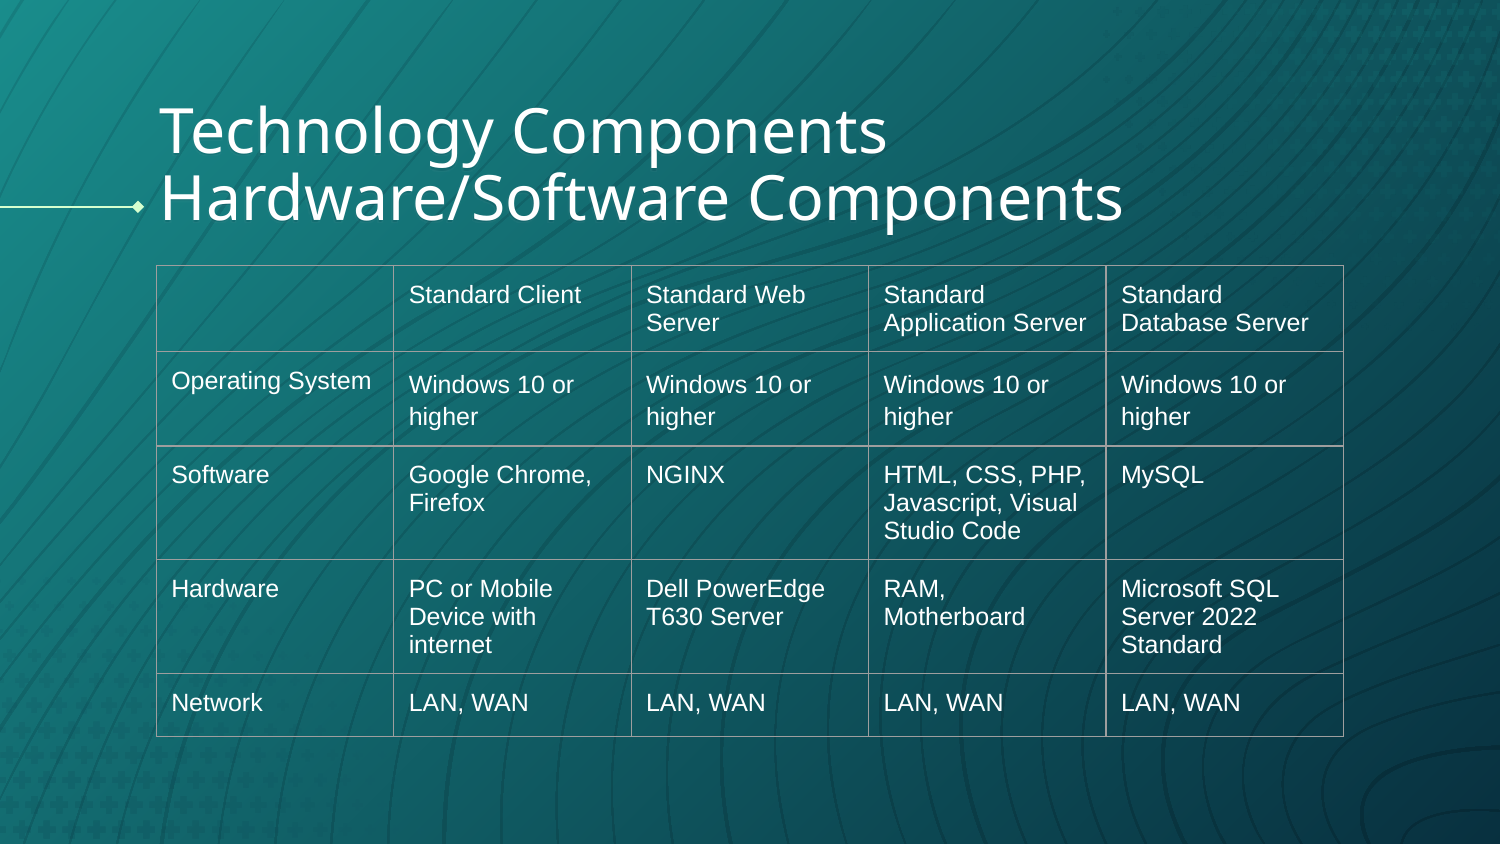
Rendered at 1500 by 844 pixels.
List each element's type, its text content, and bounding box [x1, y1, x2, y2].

table_cell LAN, WAN [1107, 674, 1343, 736]
table_header [157, 266, 393, 351]
table_header Standard Web Server [632, 266, 868, 351]
table_cell Software [157, 447, 393, 559]
table_cell Windows 10 or higher [1107, 352, 1343, 445]
table_cell Windows 10 or higher [394, 352, 631, 445]
table_cell LAN, WAN [394, 674, 631, 736]
table_cell Google Chrome, Firefox [394, 447, 631, 559]
table_cell Dell PowerEdge T630 Server [632, 560, 868, 673]
table_cell Hardware [157, 560, 393, 673]
table_header Standard Database Server [1107, 266, 1343, 351]
table_cell MySQL [1107, 447, 1343, 559]
table_cell LAN, WAN [869, 674, 1105, 736]
table_cell RAM, Motherboard [869, 560, 1105, 673]
table_cell Windows 10 or higher [869, 352, 1105, 445]
table_cell HTML, CSS, PHP, Javascript, Visual Studio Code [869, 447, 1105, 559]
table_cell Operating System [157, 352, 393, 445]
table_cell PC or Mobile Device with internet [394, 560, 631, 673]
table_cell Windows 10 or higher [632, 352, 868, 445]
table_cell LAN, WAN [632, 674, 868, 736]
table_cell Microsoft SQL Server 2022 Standard [1107, 560, 1343, 673]
title Technology Components Hardware/Software Components [159, 94, 1340, 240]
table_cell Network [157, 674, 393, 736]
table_cell NGINX [632, 447, 868, 559]
table_header Standard Client [394, 266, 631, 351]
table_header Standard Application Server [869, 266, 1105, 351]
